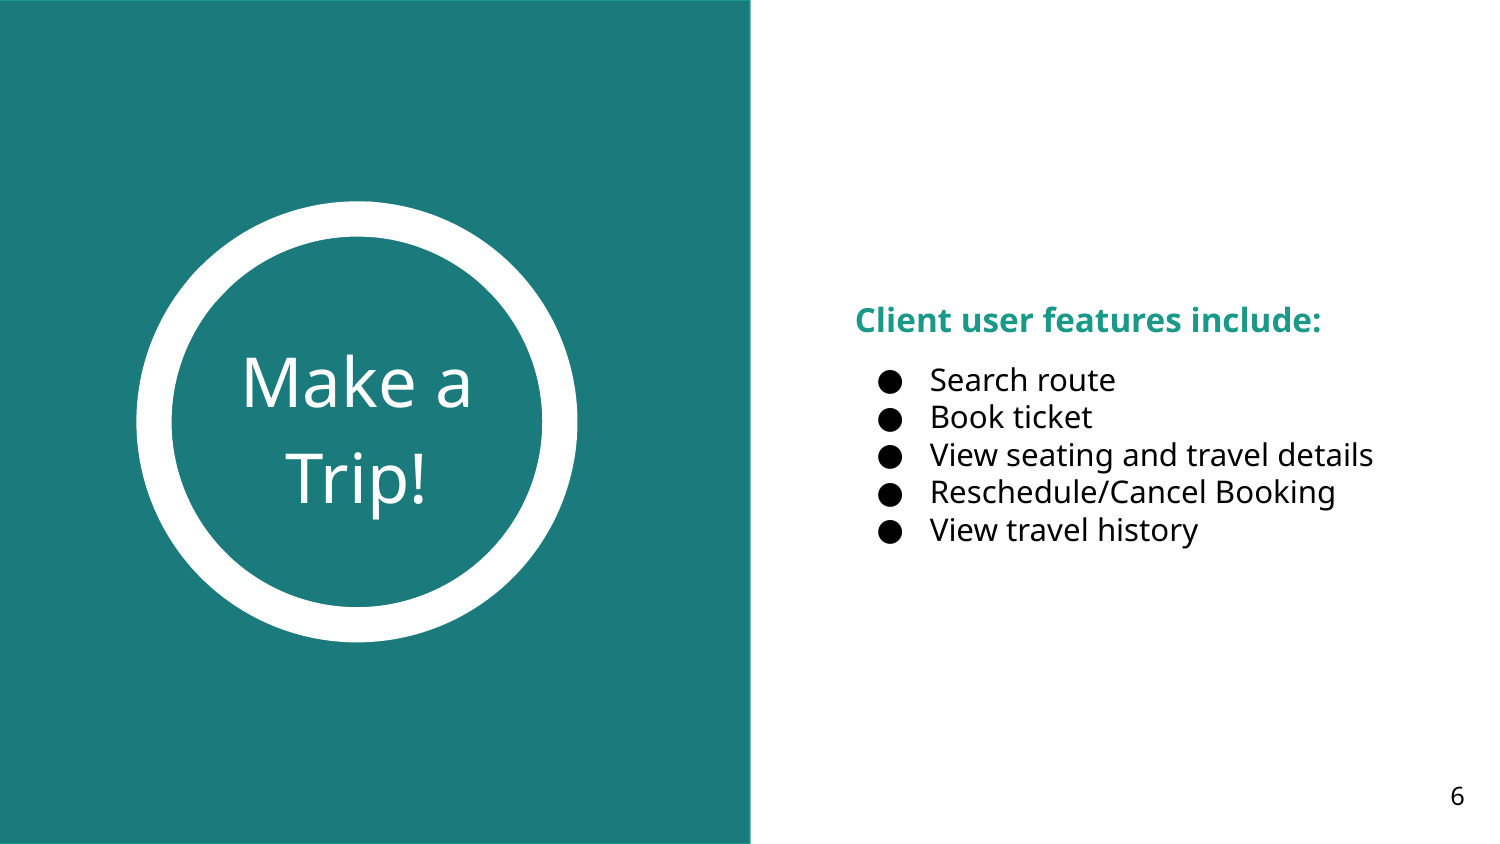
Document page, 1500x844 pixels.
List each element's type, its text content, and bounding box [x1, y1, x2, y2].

text_box [136, 201, 578, 643]
text_box Client user features include: Search route Book ticket View seating and travel details Reschedule/Cancel Booking View travel history [839, 278, 1464, 563]
list Make a Trip! [222, 311, 492, 533]
slide_number ‹#› [1389, 764, 1480, 830]
text_box [202, 201, 367, 290]
